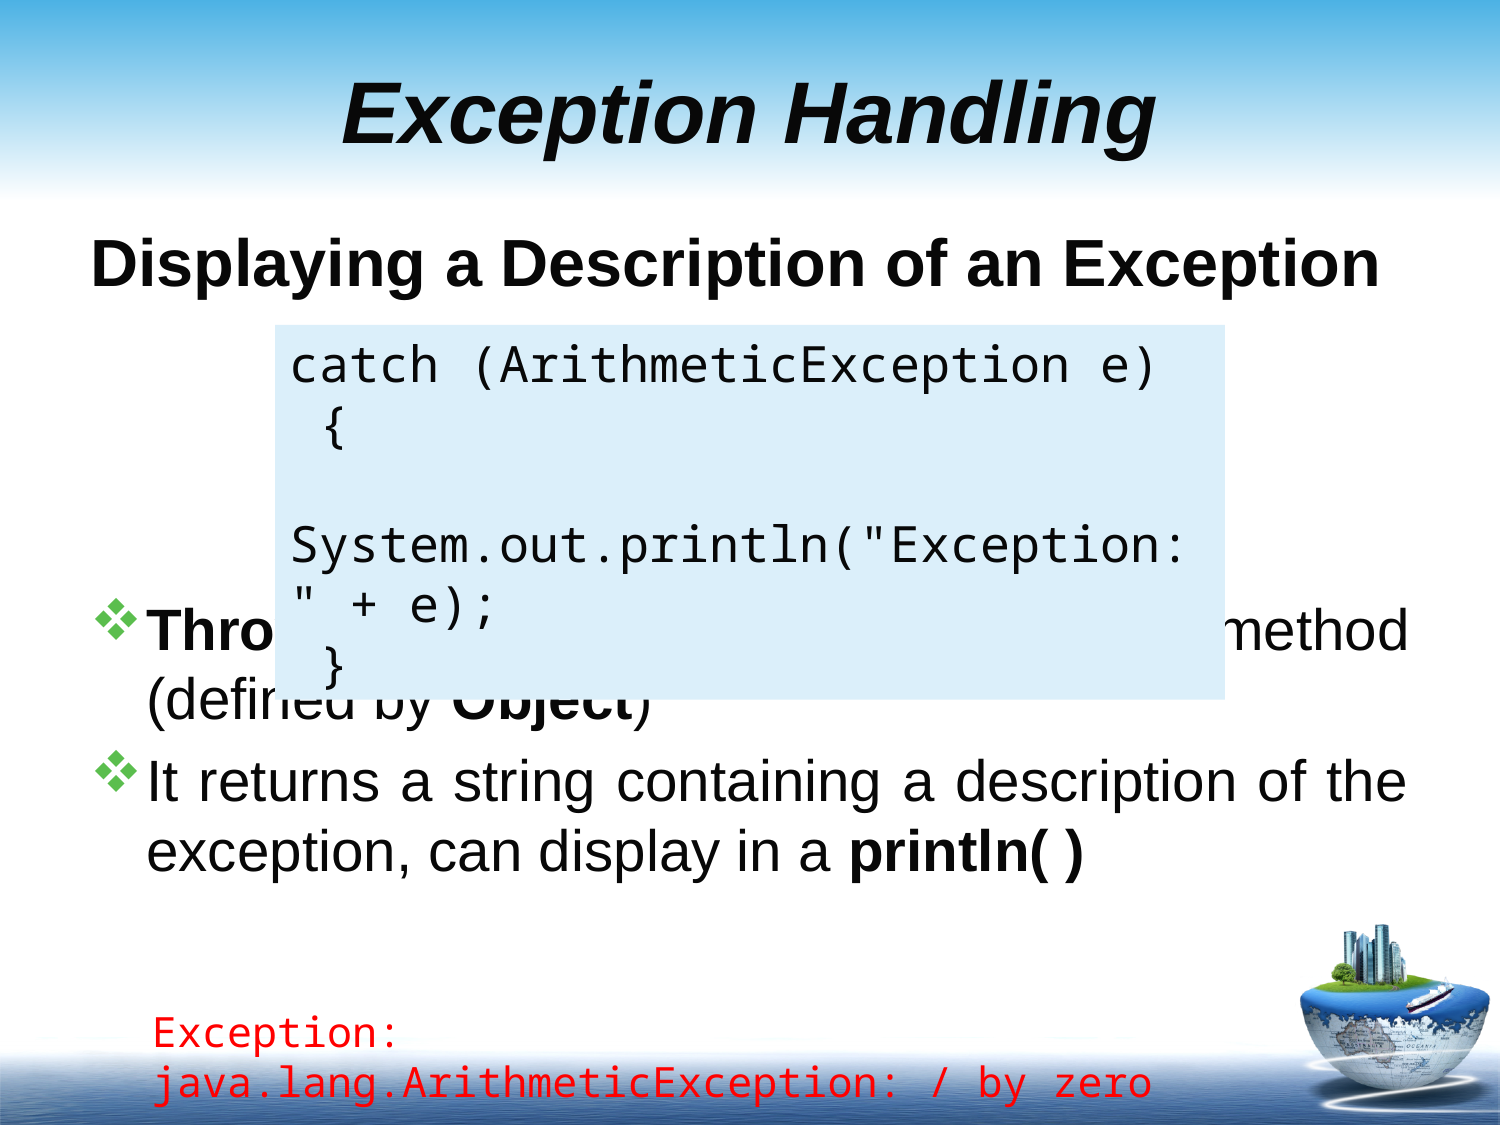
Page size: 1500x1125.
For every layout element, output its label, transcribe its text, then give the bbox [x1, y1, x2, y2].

text_box Exception: java.lang.ArithmeticException: / by zero [137, 998, 1188, 1114]
title Exception Handling [75, 37, 1425, 180]
text_box catch (ArithmeticException e) { System.out.println("Exception: " + e); } [275, 324, 1225, 700]
list Displaying a Description of an Exception Throwable overrides the toString( ) method (defined by Object) It returns a string containing a description of the exception, can display in a println( ) [75, 212, 1425, 1038]
picture [0, 970, 1500, 1125]
